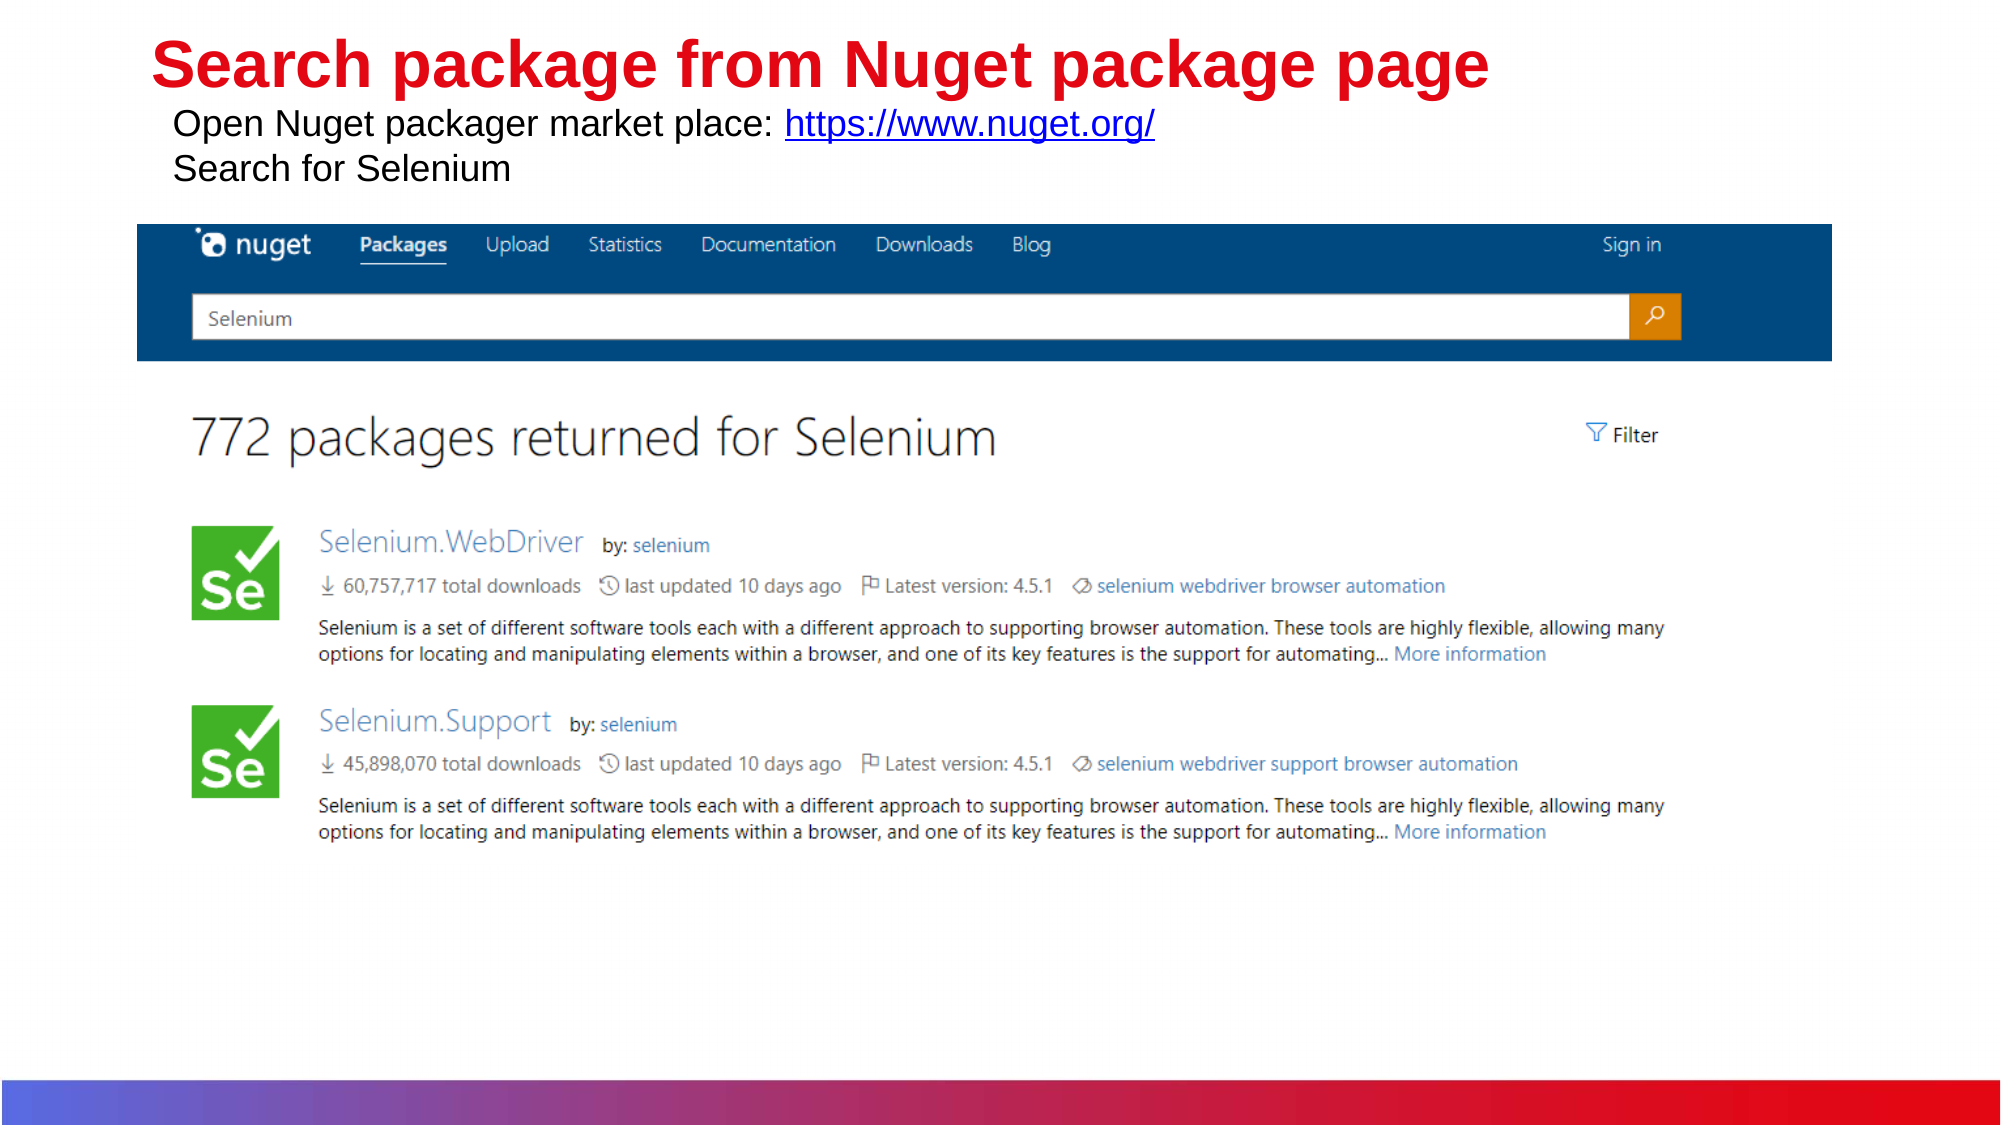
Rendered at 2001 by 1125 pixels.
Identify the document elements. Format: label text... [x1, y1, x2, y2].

text_box Open Nuget packager market place: https://www.nuget.org/ Search for Selenium [158, 91, 1181, 197]
picture [0, 0, 2001, 1125]
title Search package from Nuget package page [151, 21, 1963, 110]
